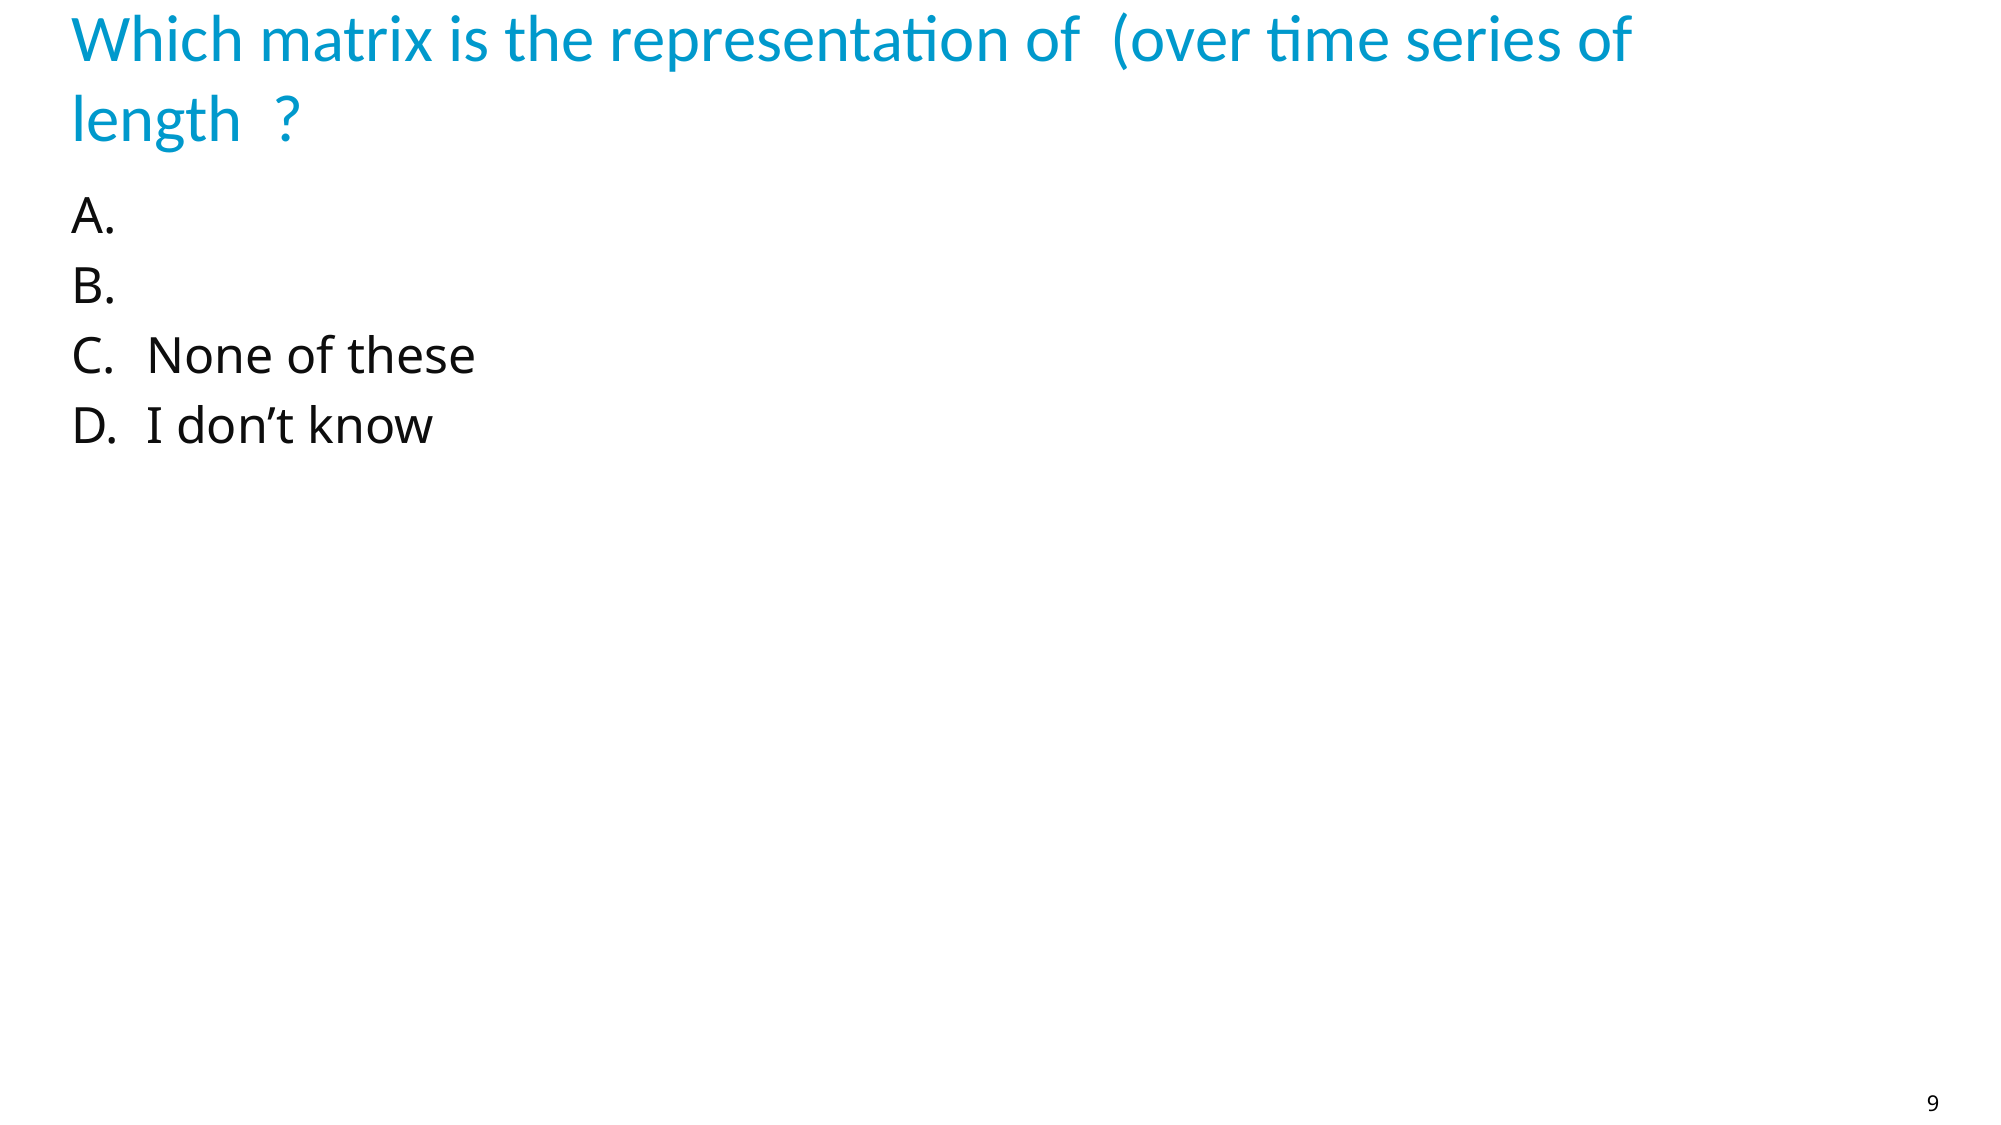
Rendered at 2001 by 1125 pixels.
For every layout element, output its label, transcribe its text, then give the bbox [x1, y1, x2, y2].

footer 9 [1866, 1082, 2000, 1125]
